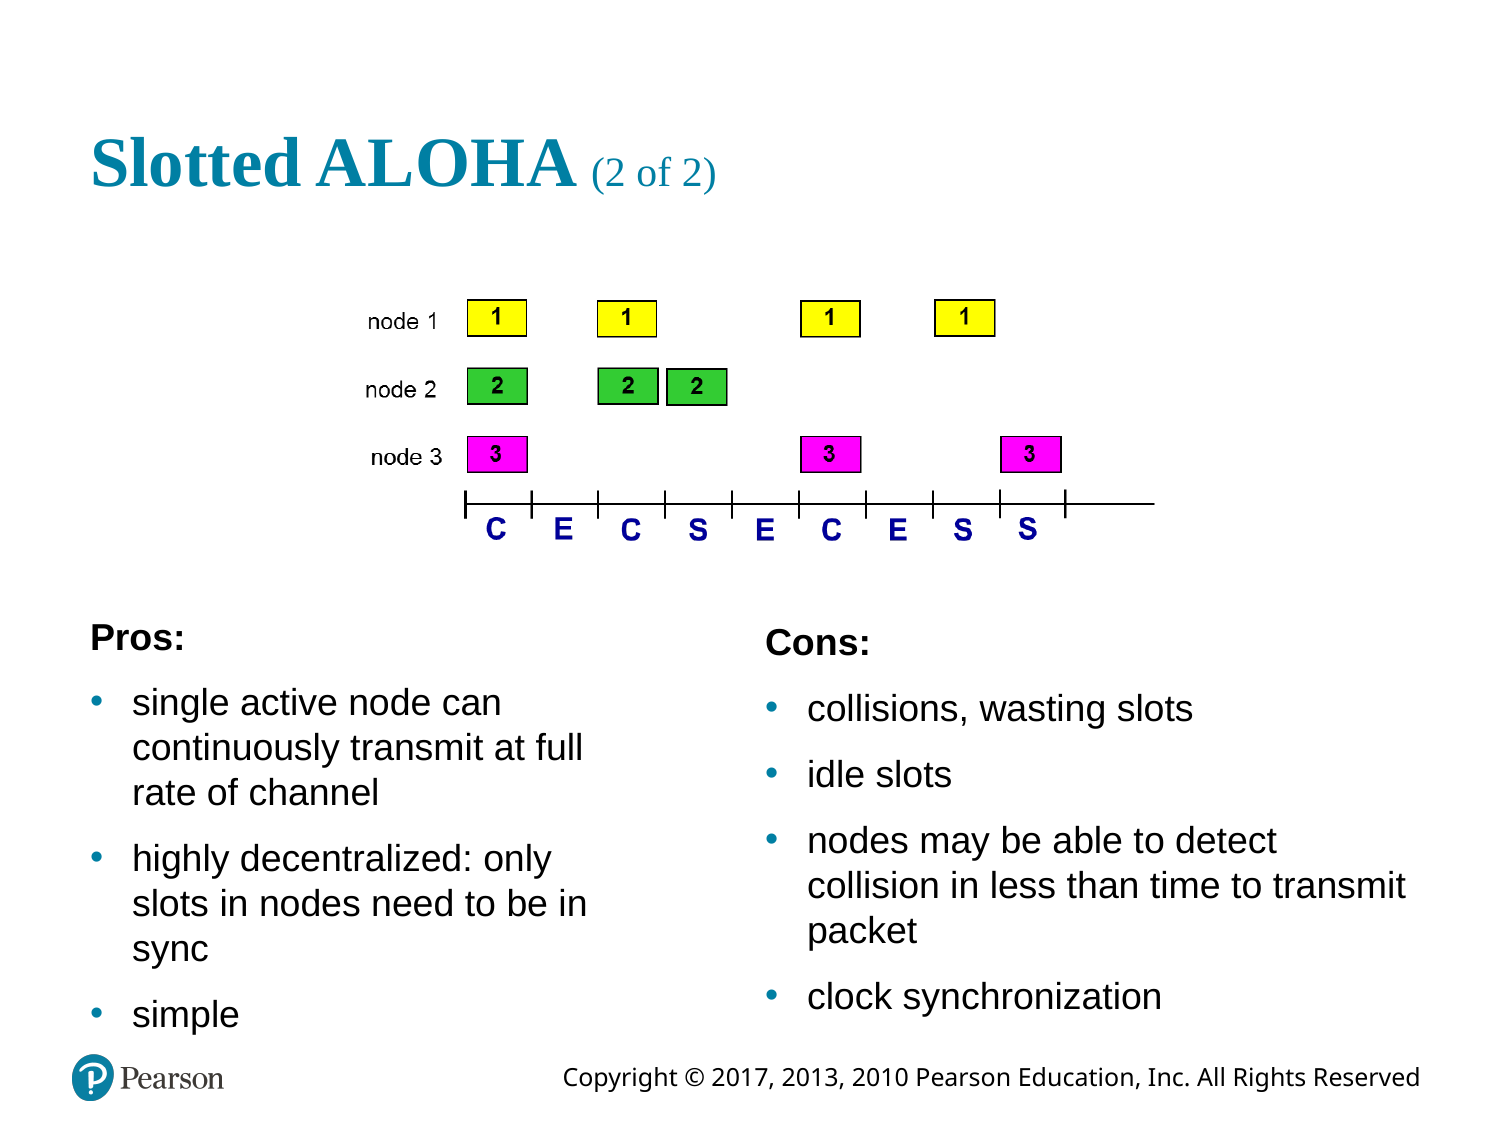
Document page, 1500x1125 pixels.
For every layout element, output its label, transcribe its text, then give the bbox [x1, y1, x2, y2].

picture [72, 1087, 83, 1101]
list Pros: single active node can continuously transmit at full rate of channel highly decentralized: only slots in nodes need to be in sync simple [75, 597, 641, 1031]
picture [349, 294, 1156, 566]
picture [98, 1054, 224, 1101]
list Cons: collisions, wasting slots idle slots nodes may be able to detect collision in less than time to transmit packet clock synchronization [750, 603, 1425, 1031]
title Slotted A L O H A (2 of 2) [75, 35, 1425, 216]
picture [80, 1063, 106, 1088]
picture [72, 1054, 88, 1070]
